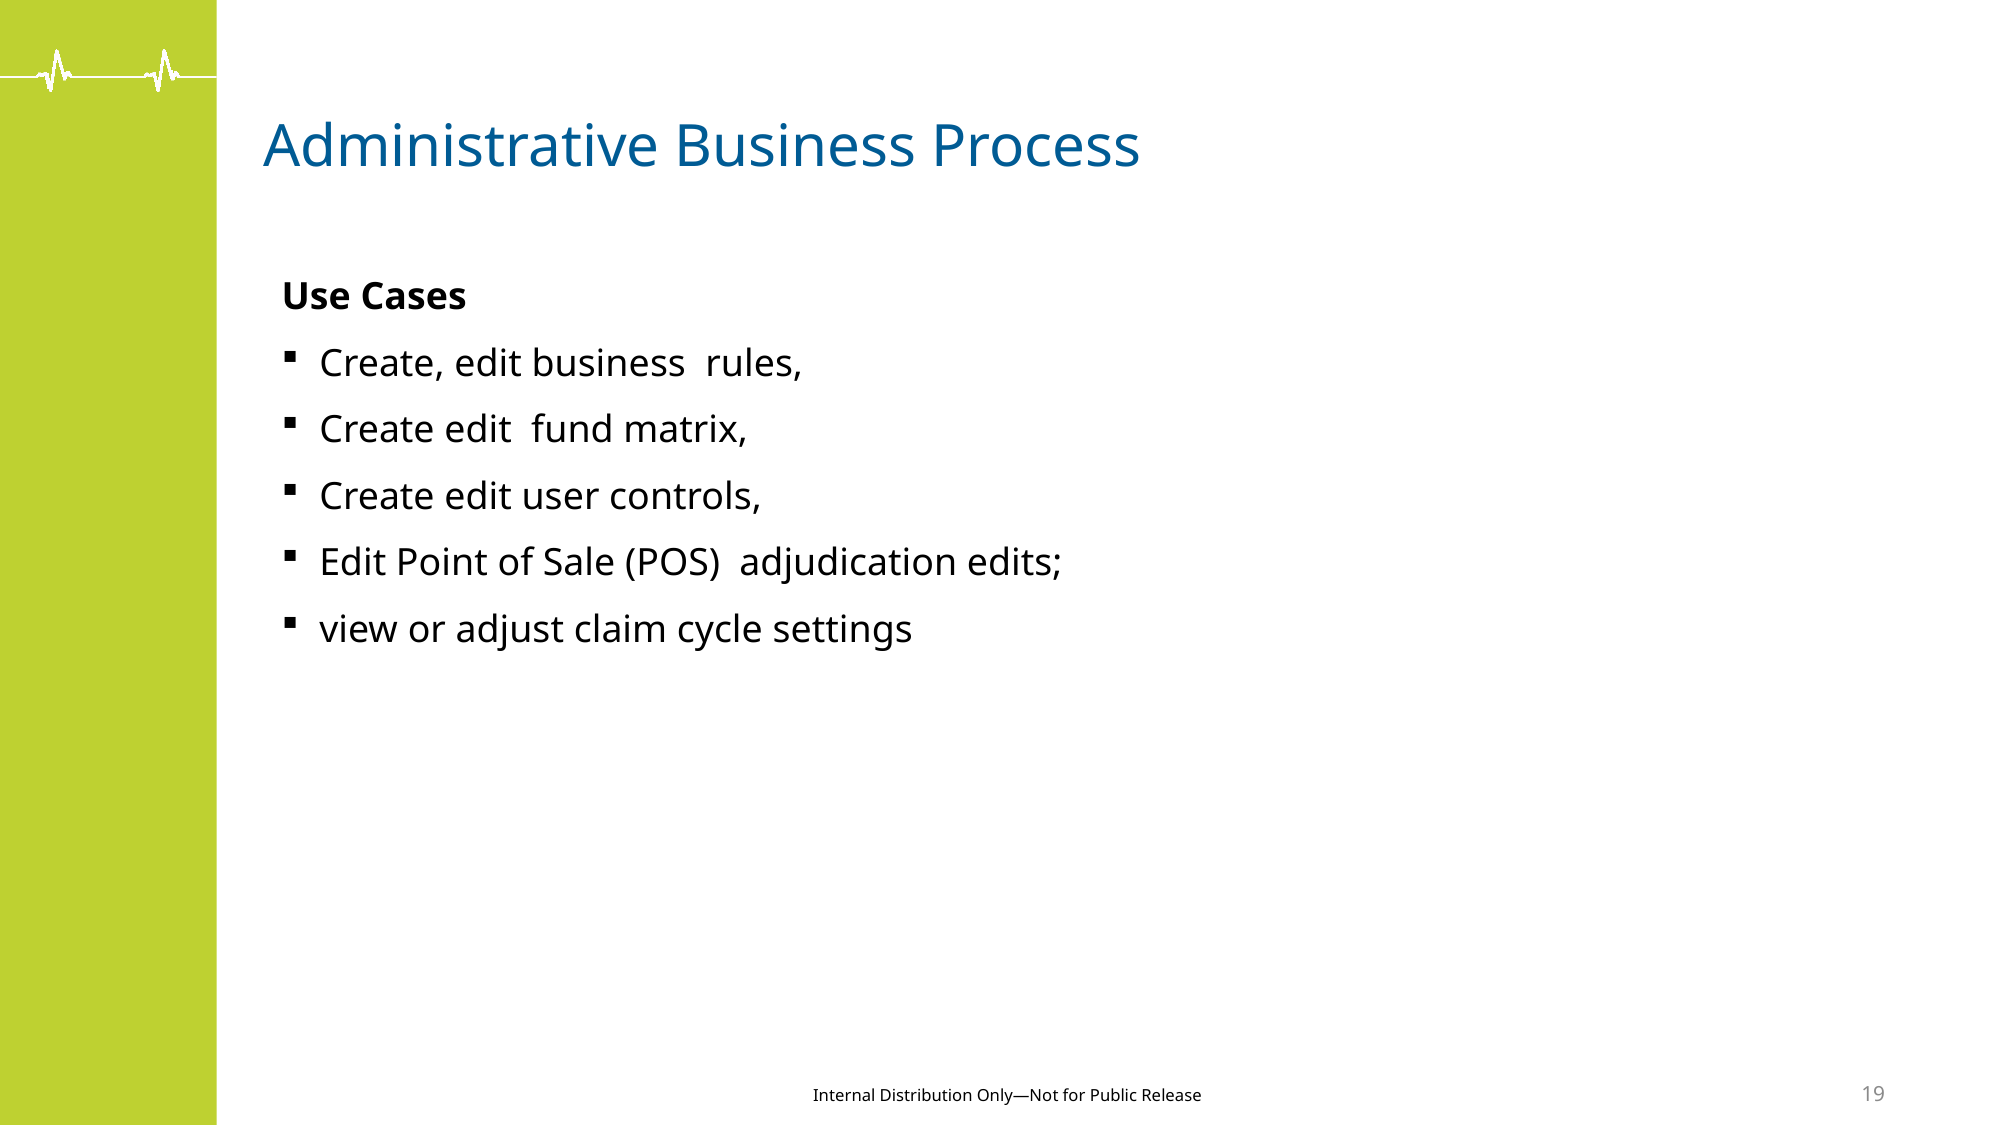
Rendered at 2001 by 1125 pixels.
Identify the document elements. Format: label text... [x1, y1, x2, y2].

list Use Cases Create, edit business rules, Create edit fund matrix, Create edit user controls, Edit Point of Sale (POS) adjudication edits; view or adjust claim cycle settings [248, 255, 1882, 1005]
picture [0, 9, 217, 125]
slide_number 19 [1500, 1065, 1900, 1125]
title Administrative Business Process [248, 119, 1882, 236]
